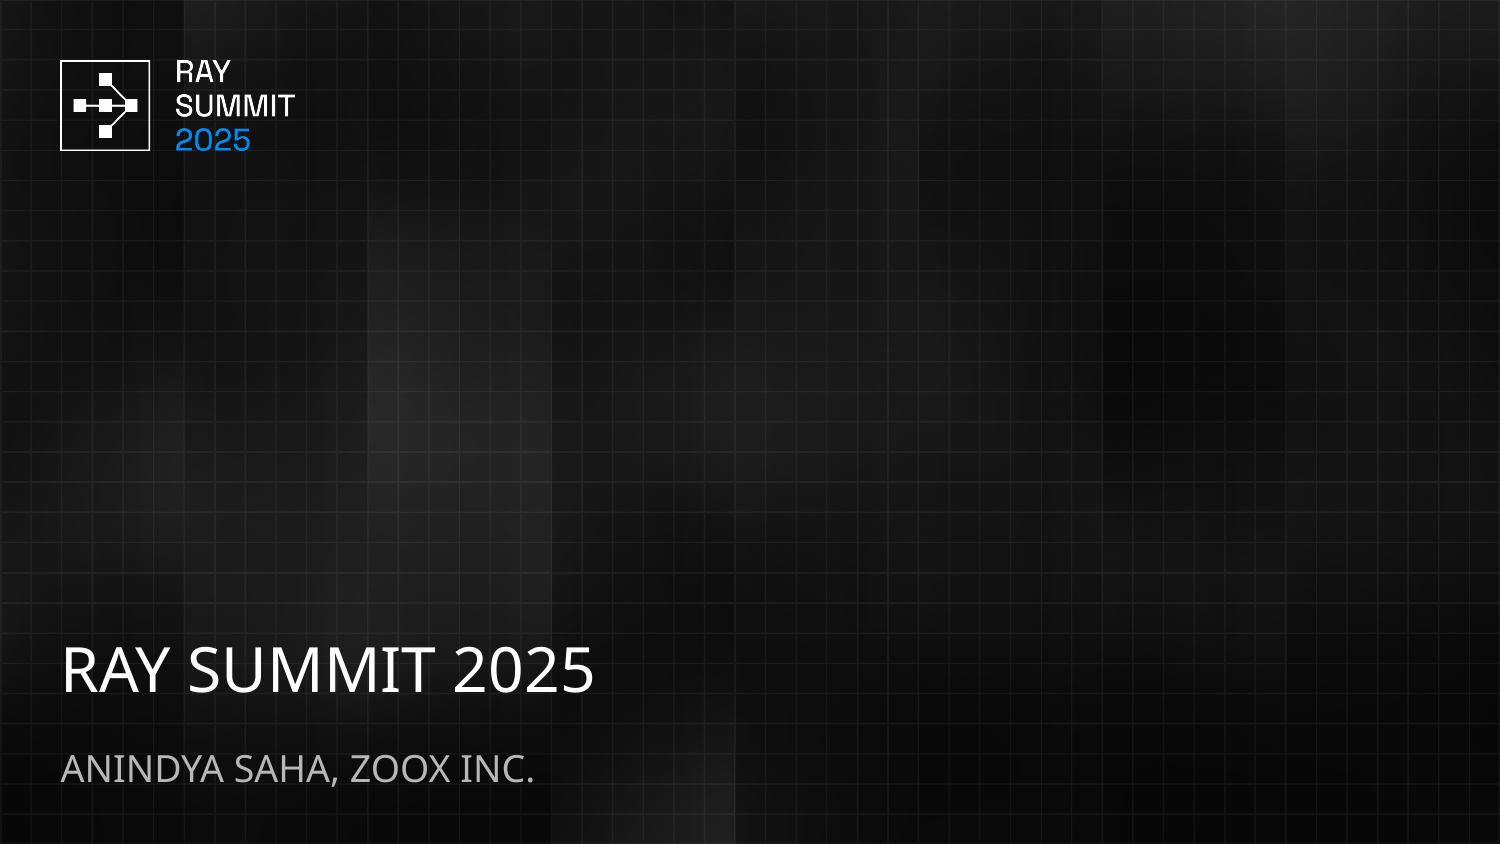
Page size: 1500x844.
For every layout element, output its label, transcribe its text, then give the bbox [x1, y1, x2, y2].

text_box RAY SUMMIT 2025 [60, 644, 1440, 705]
text_box ANINDYA SAHA, ZOOX INC. [60, 728, 1440, 790]
picture [0, 0, 1500, 844]
